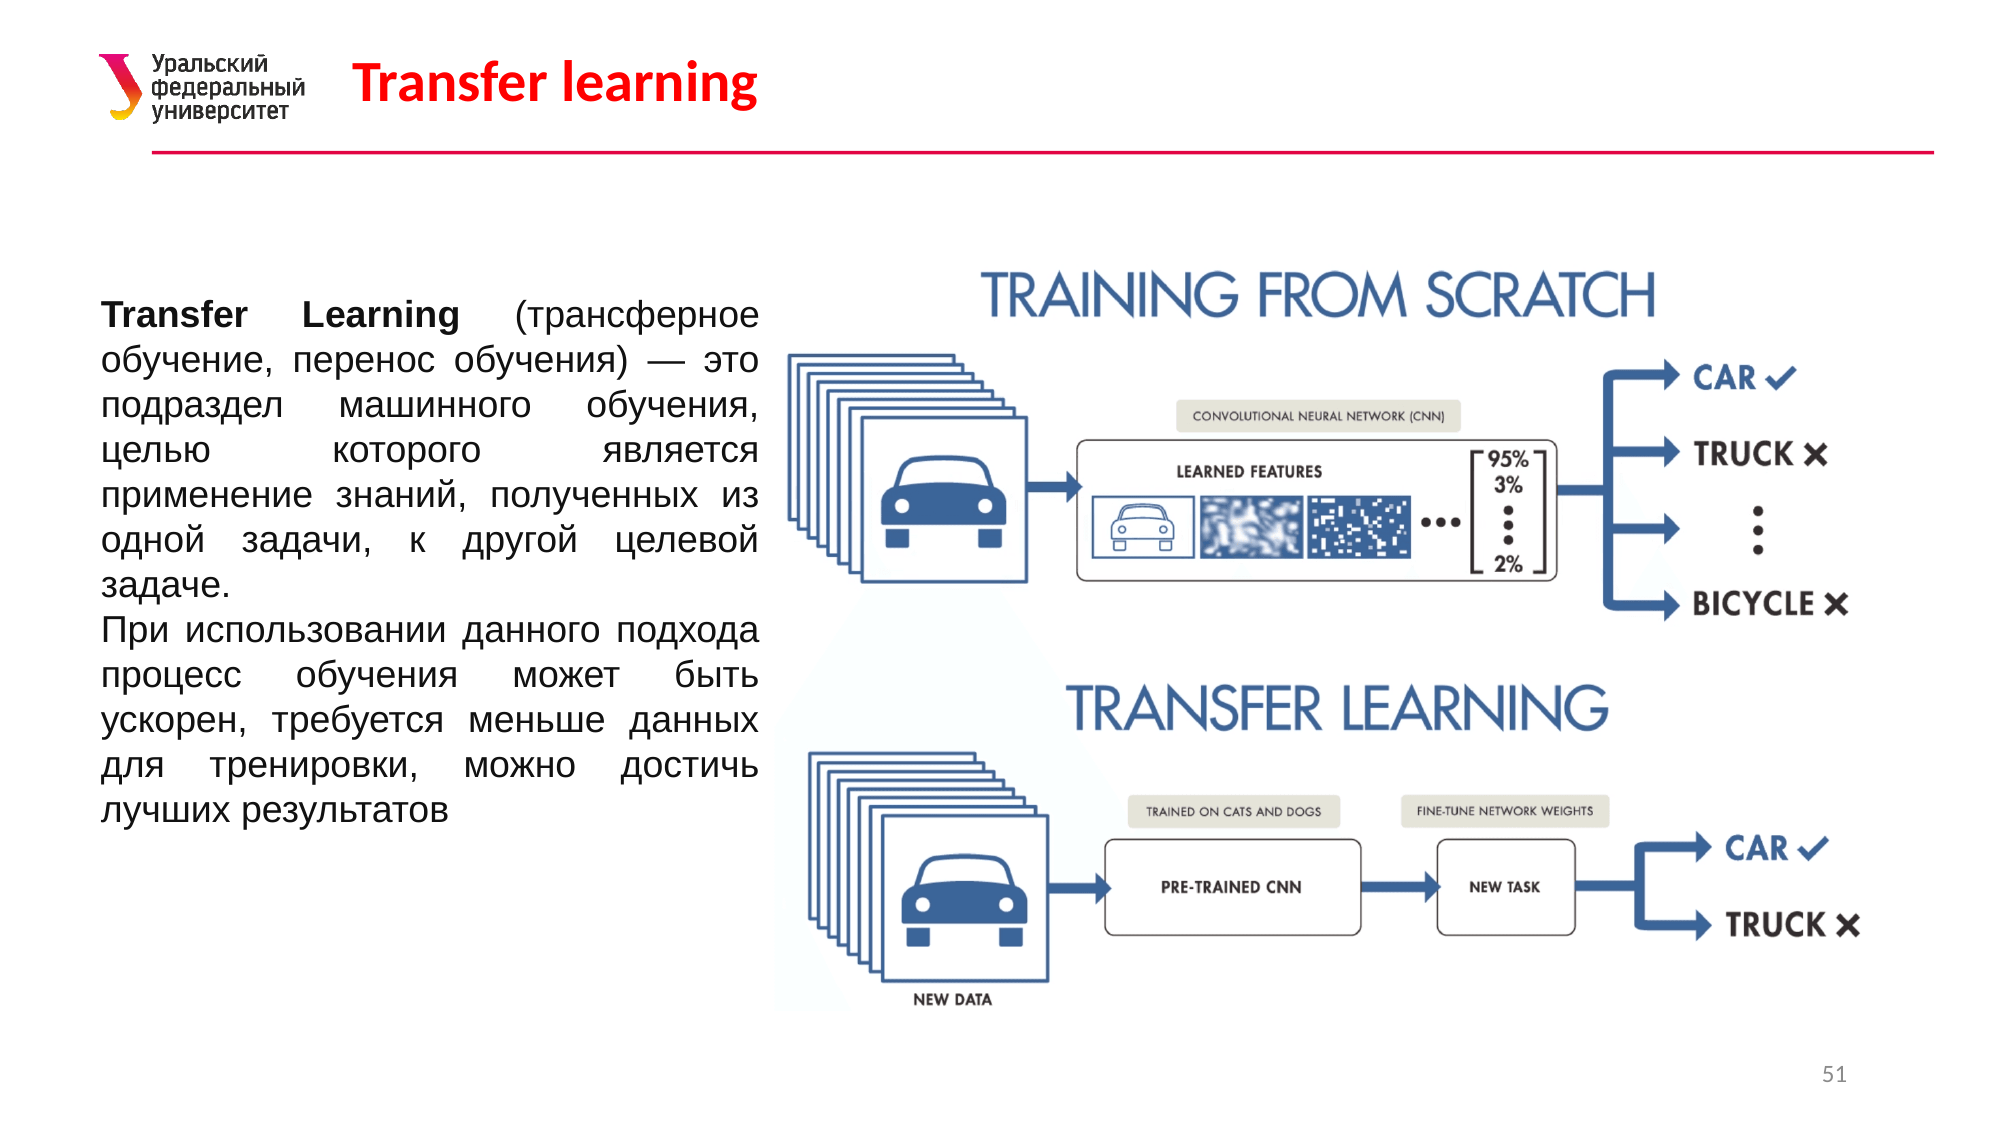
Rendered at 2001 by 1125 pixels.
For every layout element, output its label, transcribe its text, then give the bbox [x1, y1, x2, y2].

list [98, 52, 320, 124]
slide_number 51 [1412, 1042, 1863, 1103]
text_box [151, 150, 1935, 155]
text_box Transfer Learning (трансферное обучение, перенос обучения) — это подраздел машинного обучения, целью которого является применение знаний, полученных из одной задачи, к другой целевой задаче. При использовании данного подхода процесс обучения может быть ускорен, требуется меньше данных для тренировки, можно достичь лучших результатов [86, 282, 774, 838]
picture [774, 255, 1863, 1011]
text_box Transfer learning [337, 36, 1945, 121]
